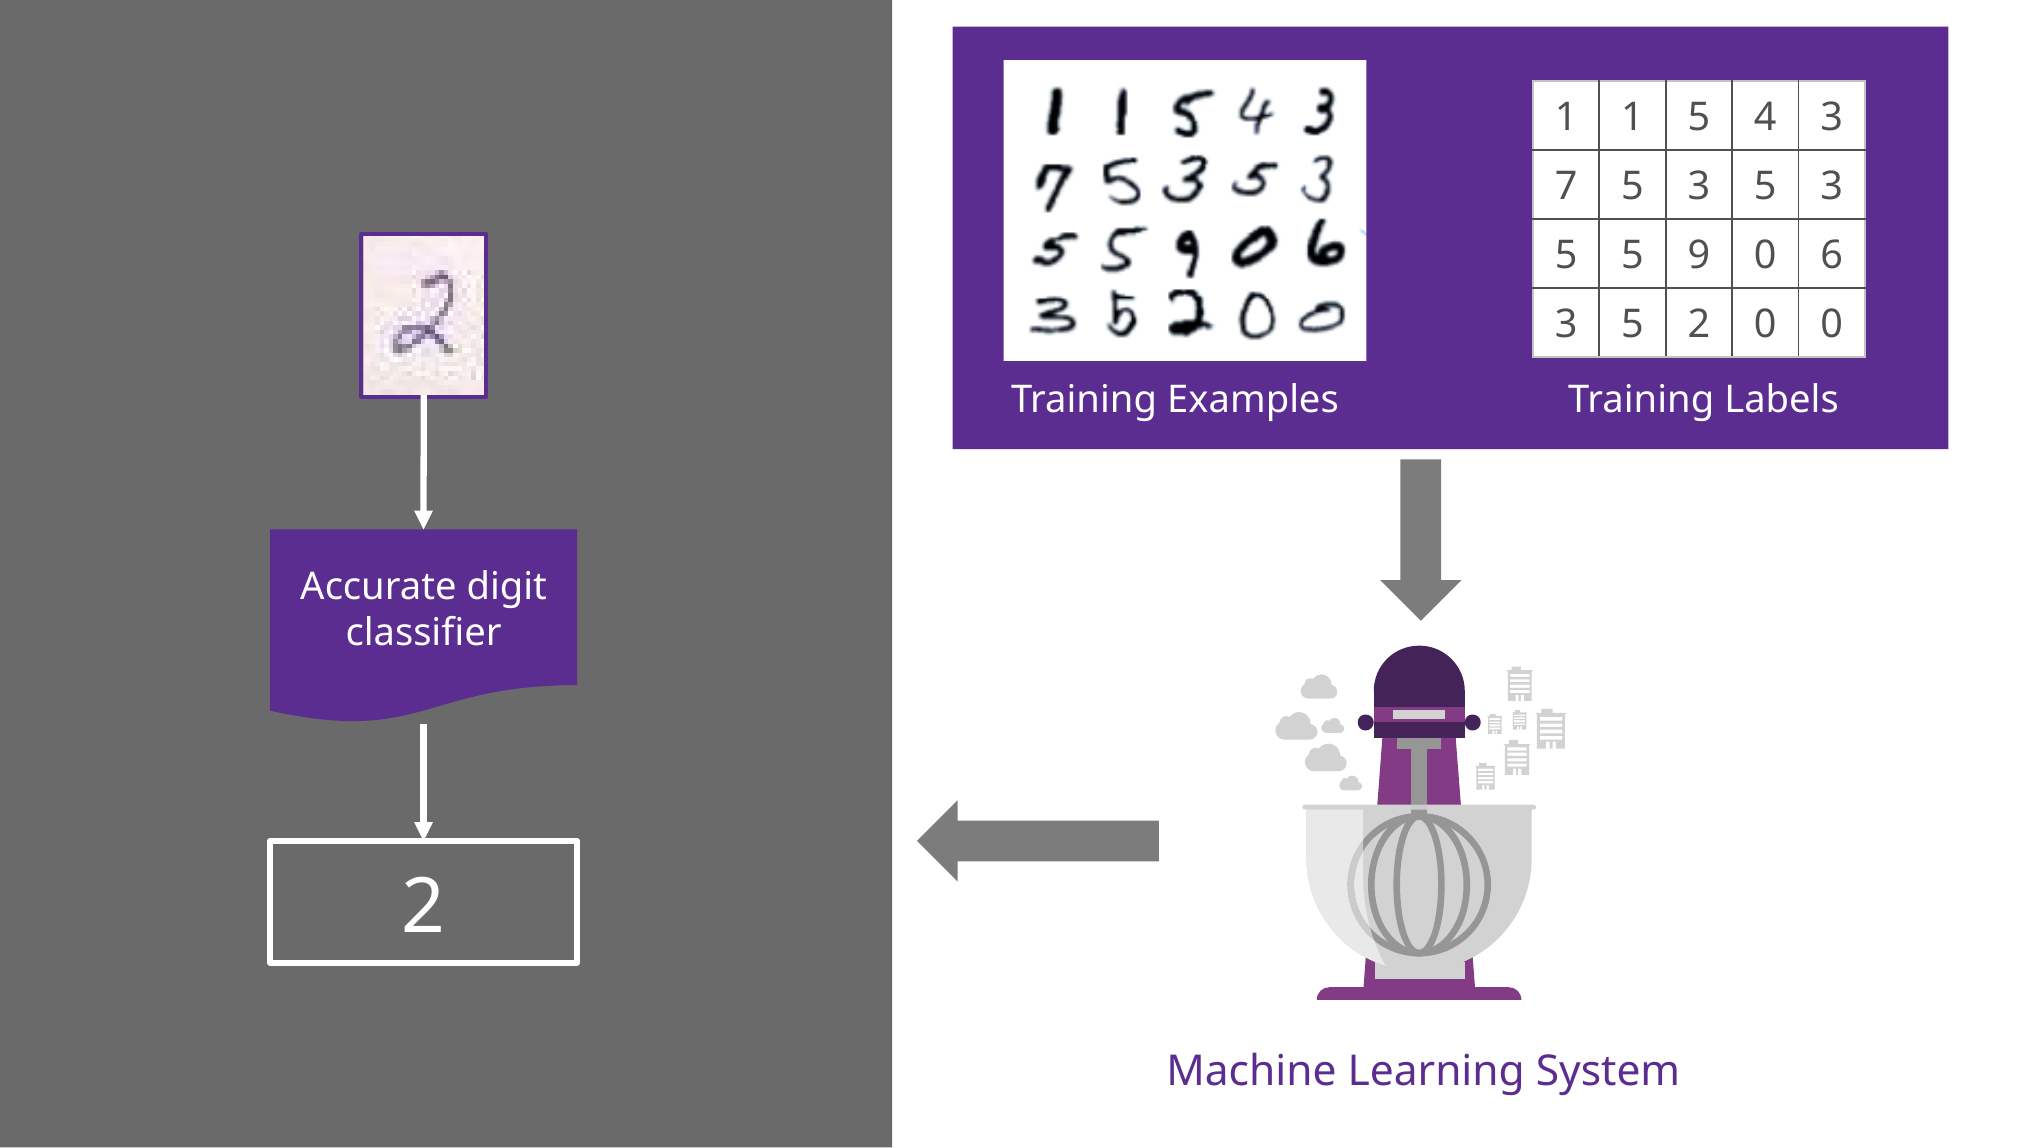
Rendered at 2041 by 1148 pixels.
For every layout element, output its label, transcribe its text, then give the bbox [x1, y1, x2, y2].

text_box [916, 799, 1160, 883]
table_cell 0 [1733, 289, 1798, 356]
table_cell 3 [1799, 151, 1864, 218]
picture [1184, 585, 1658, 1059]
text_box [1003, 60, 1367, 422]
text_box 2 [270, 840, 578, 963]
table_header 3 [1799, 82, 1864, 149]
text_box Accurate digit classifier [269, 528, 578, 722]
text_box [1379, 458, 1463, 585]
text_box Machine Learning System [1166, 1043, 1681, 1095]
table_cell 5 [1534, 220, 1598, 287]
table_cell 5 [1600, 220, 1665, 287]
table_cell 5 [1600, 289, 1665, 356]
table_cell 0 [1733, 220, 1798, 287]
table_header 1 [1600, 82, 1665, 149]
table_cell 7 [1534, 151, 1598, 218]
text_box Training Labels [1568, 374, 1839, 421]
table_header 1 [1534, 82, 1598, 149]
table_header 5 [1667, 82, 1731, 149]
table_cell 9 [1667, 220, 1731, 287]
table_header 4 [1733, 82, 1798, 149]
table_cell 3 [1667, 151, 1731, 218]
table_cell 5 [1733, 151, 1798, 218]
picture [363, 235, 485, 396]
table_cell 5 [1600, 151, 1665, 218]
table_cell 2 [1667, 289, 1731, 356]
table_cell 0 [1799, 289, 1864, 356]
text_box [952, 26, 1949, 450]
table_cell 3 [1534, 289, 1598, 356]
table_cell 6 [1799, 220, 1864, 287]
text_box [0, 0, 893, 1148]
